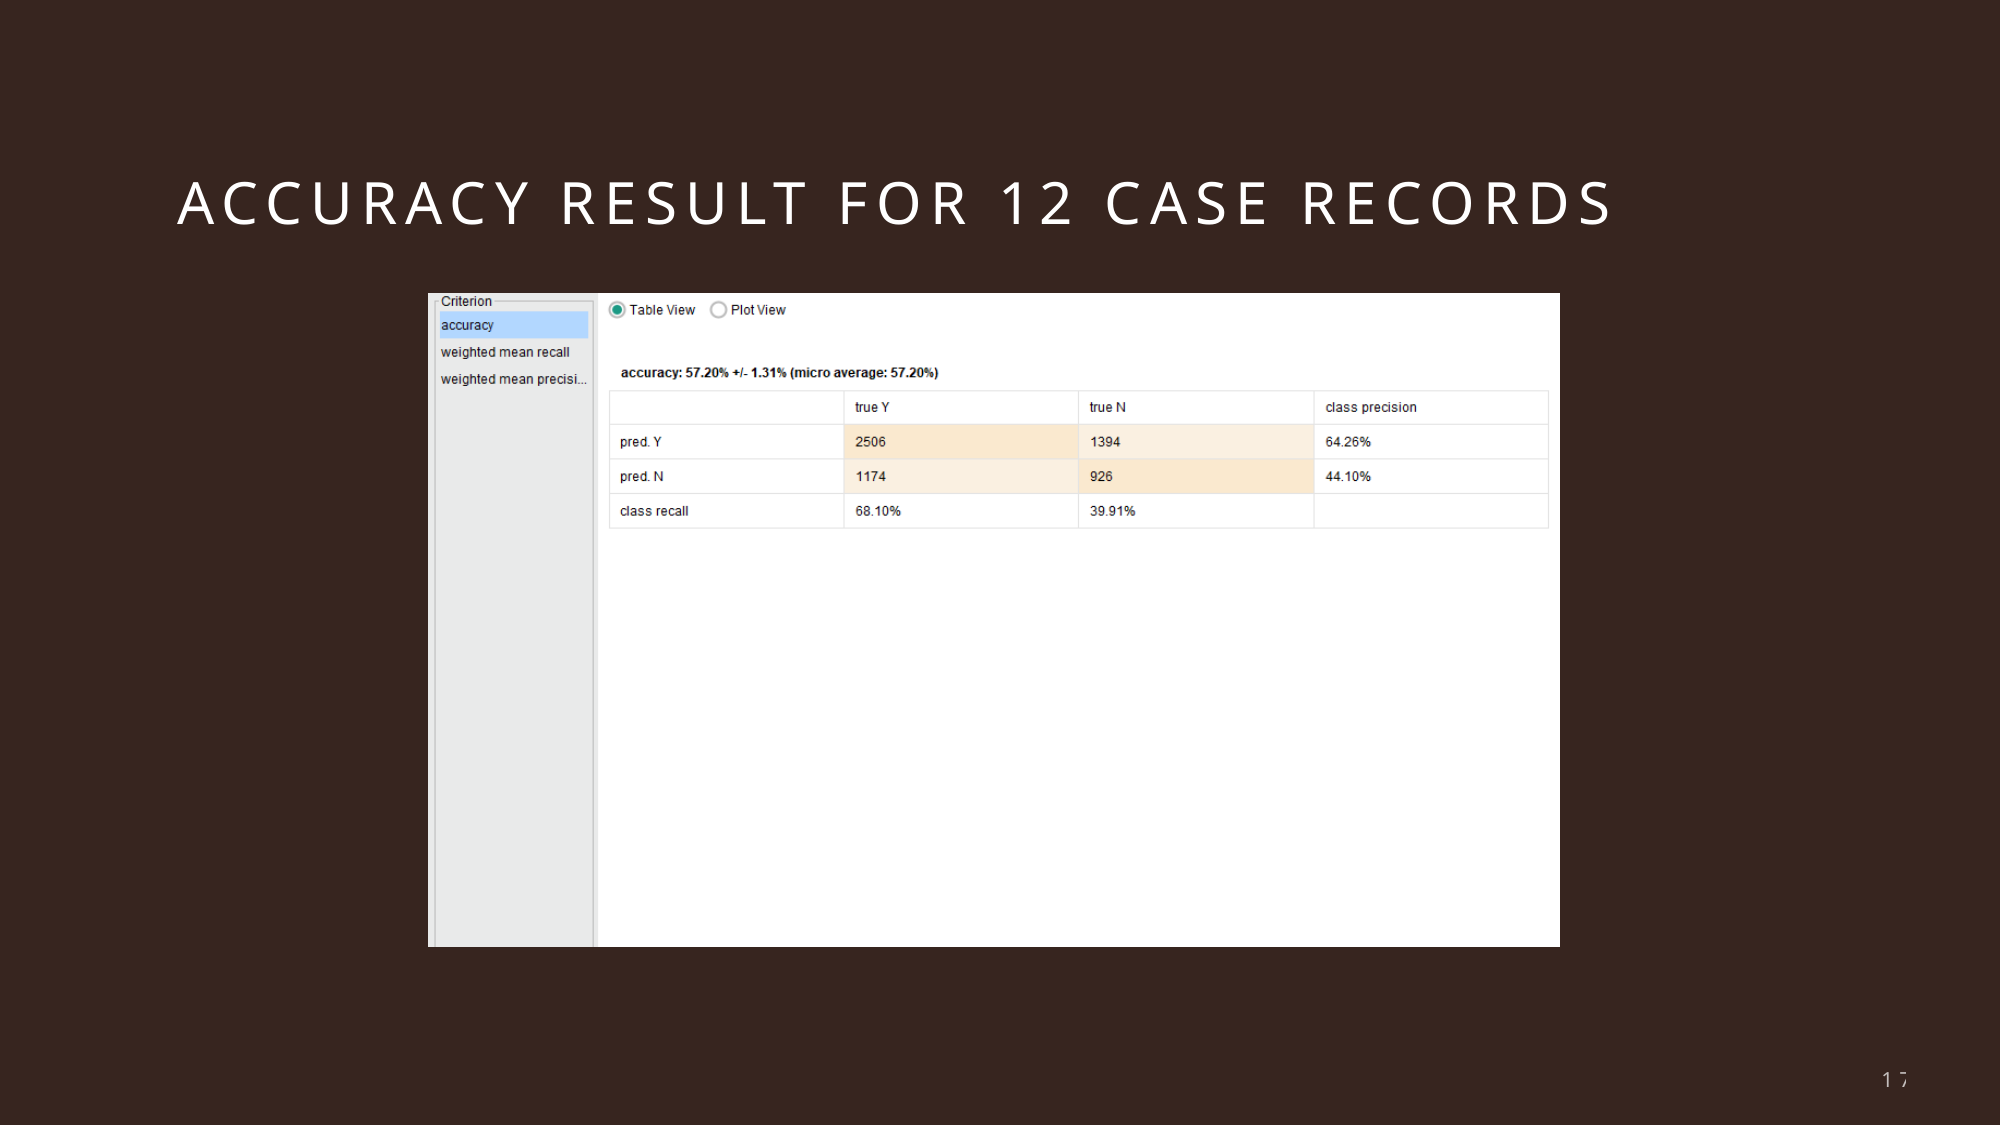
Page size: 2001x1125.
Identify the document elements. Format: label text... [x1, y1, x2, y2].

slide_number 17 [1549, 1050, 1912, 1111]
title Accuracy Result for 12 CAse records [177, 165, 1822, 274]
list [428, 293, 1560, 947]
